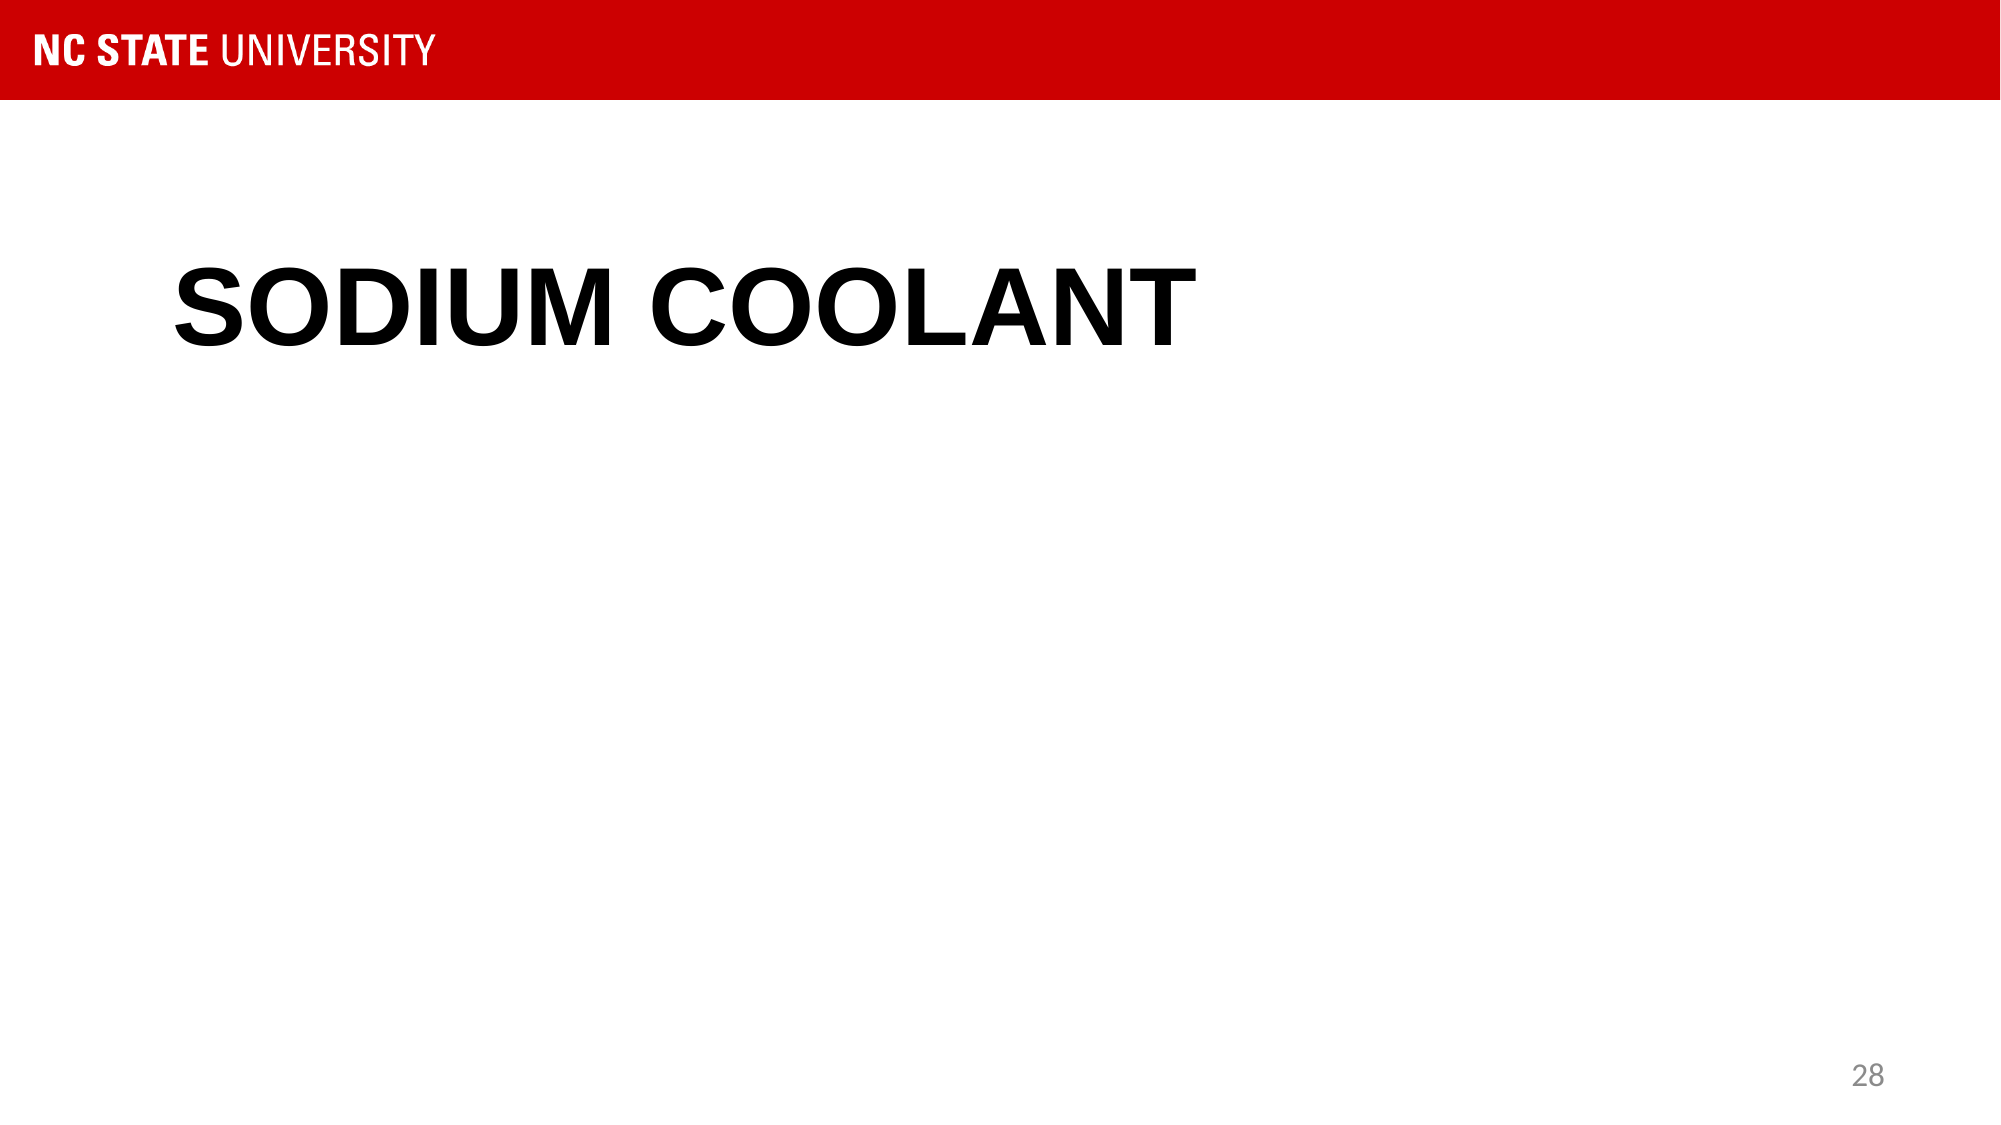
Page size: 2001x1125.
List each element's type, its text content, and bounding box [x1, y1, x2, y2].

slide_number 28 [1433, 1042, 1900, 1103]
title Sodium coolant [157, 226, 1858, 450]
picture [0, 0, 2001, 100]
